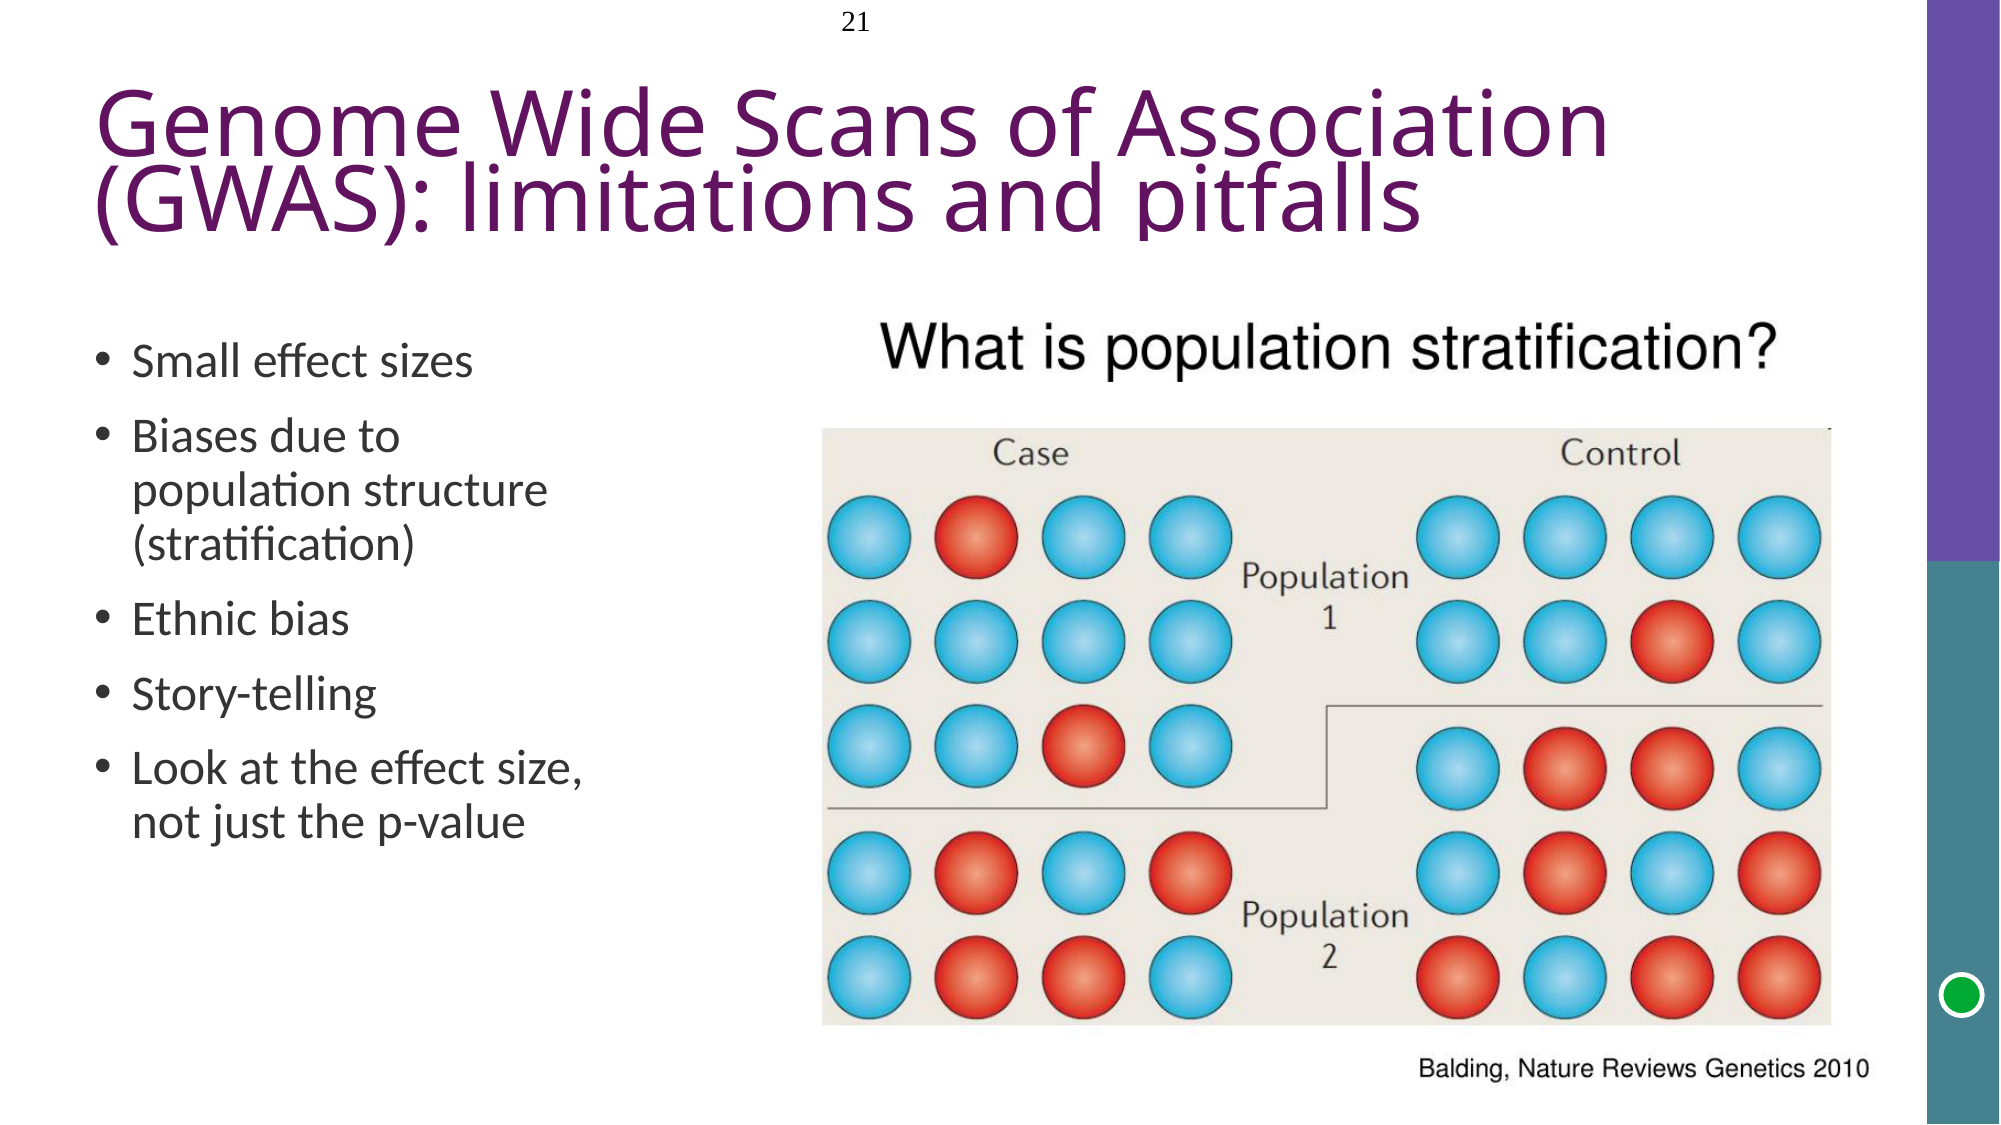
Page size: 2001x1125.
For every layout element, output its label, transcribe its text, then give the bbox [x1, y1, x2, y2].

picture [766, 241, 1894, 1086]
text_box [1941, 974, 1983, 1016]
list Small effect sizes Biases due to population structure (stratification) Ethnic bias Story-telling Look at the effect size, not just the p-value [79, 327, 622, 1040]
title Genome Wide Scans of Association (GWAS): limitations and pitfalls [79, 91, 1907, 278]
